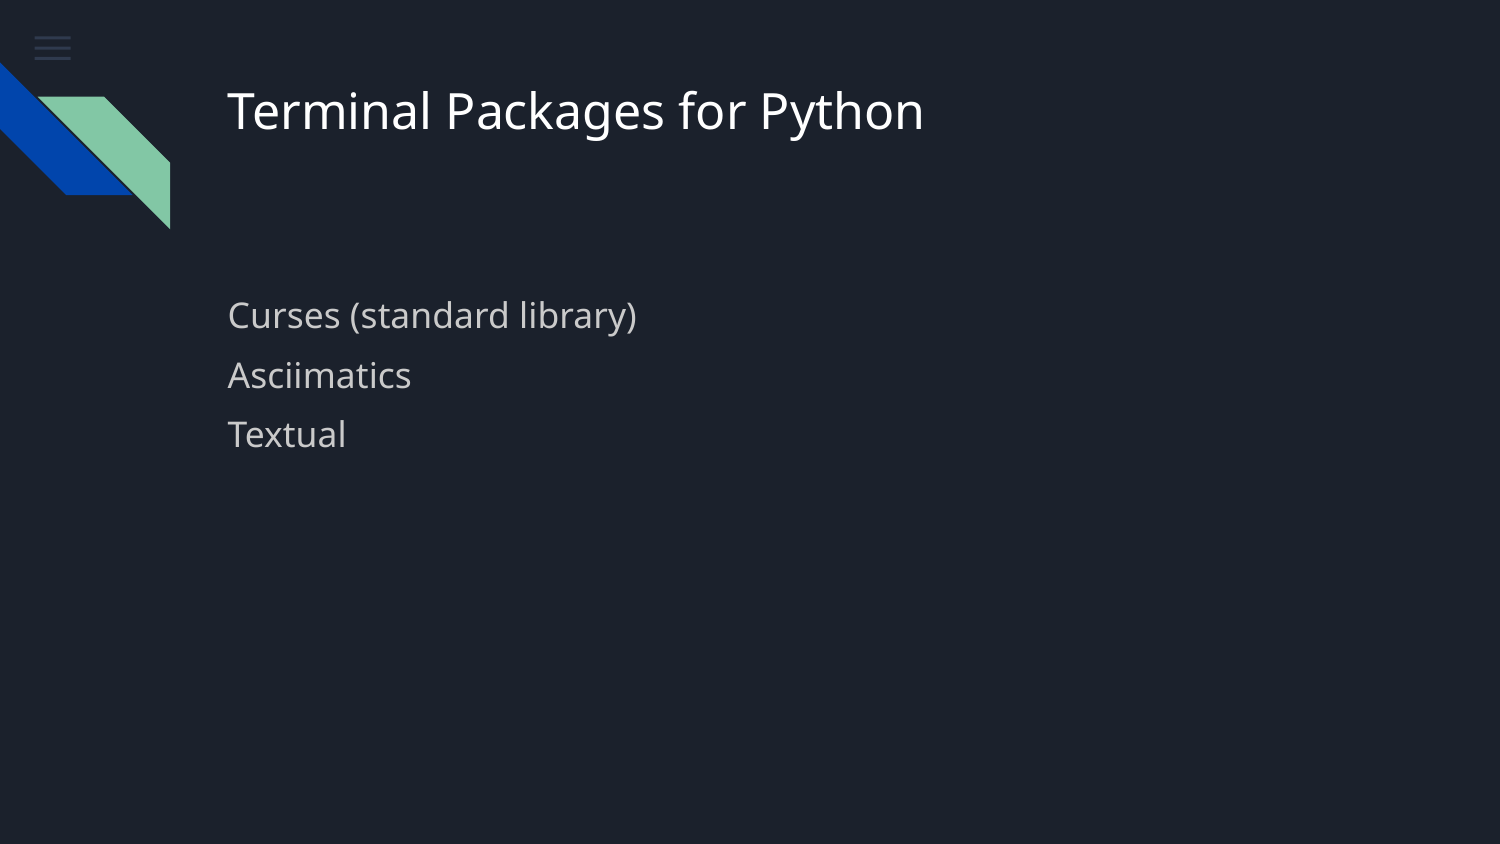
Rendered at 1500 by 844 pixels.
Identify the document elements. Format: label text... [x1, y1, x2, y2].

text_box Textual [212, 406, 708, 461]
title Terminal Packages for Python [212, 64, 1368, 215]
text_box Asciimatics [212, 347, 708, 401]
text_box Curses (standard library) [212, 287, 708, 342]
